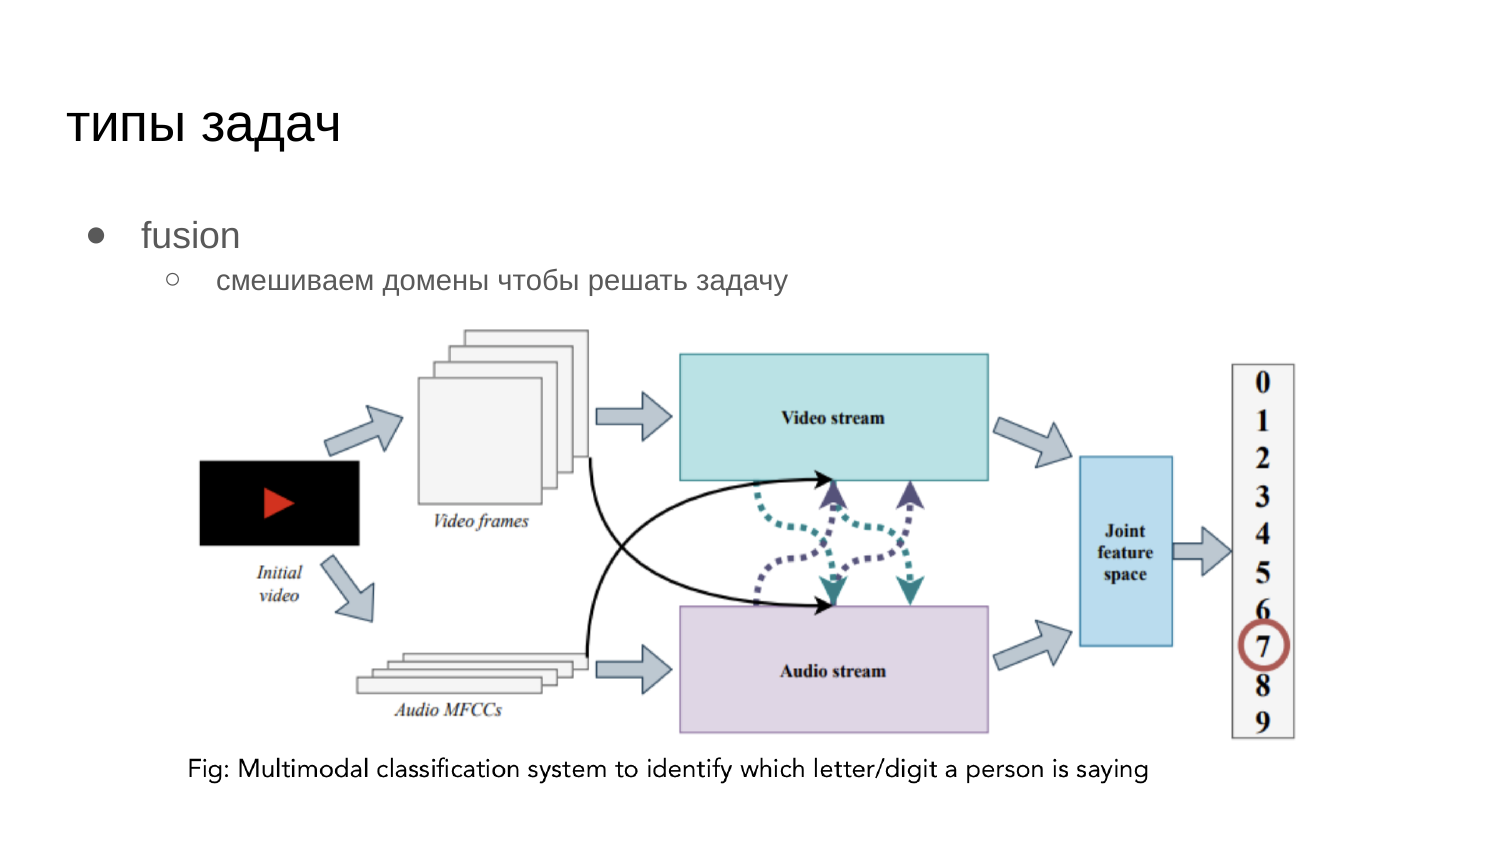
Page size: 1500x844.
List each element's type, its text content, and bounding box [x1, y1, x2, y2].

title типы задач [51, 72, 1449, 167]
list fusion смешиваем домены чтобы решать задачу [51, 189, 1408, 323]
picture [174, 321, 1341, 794]
